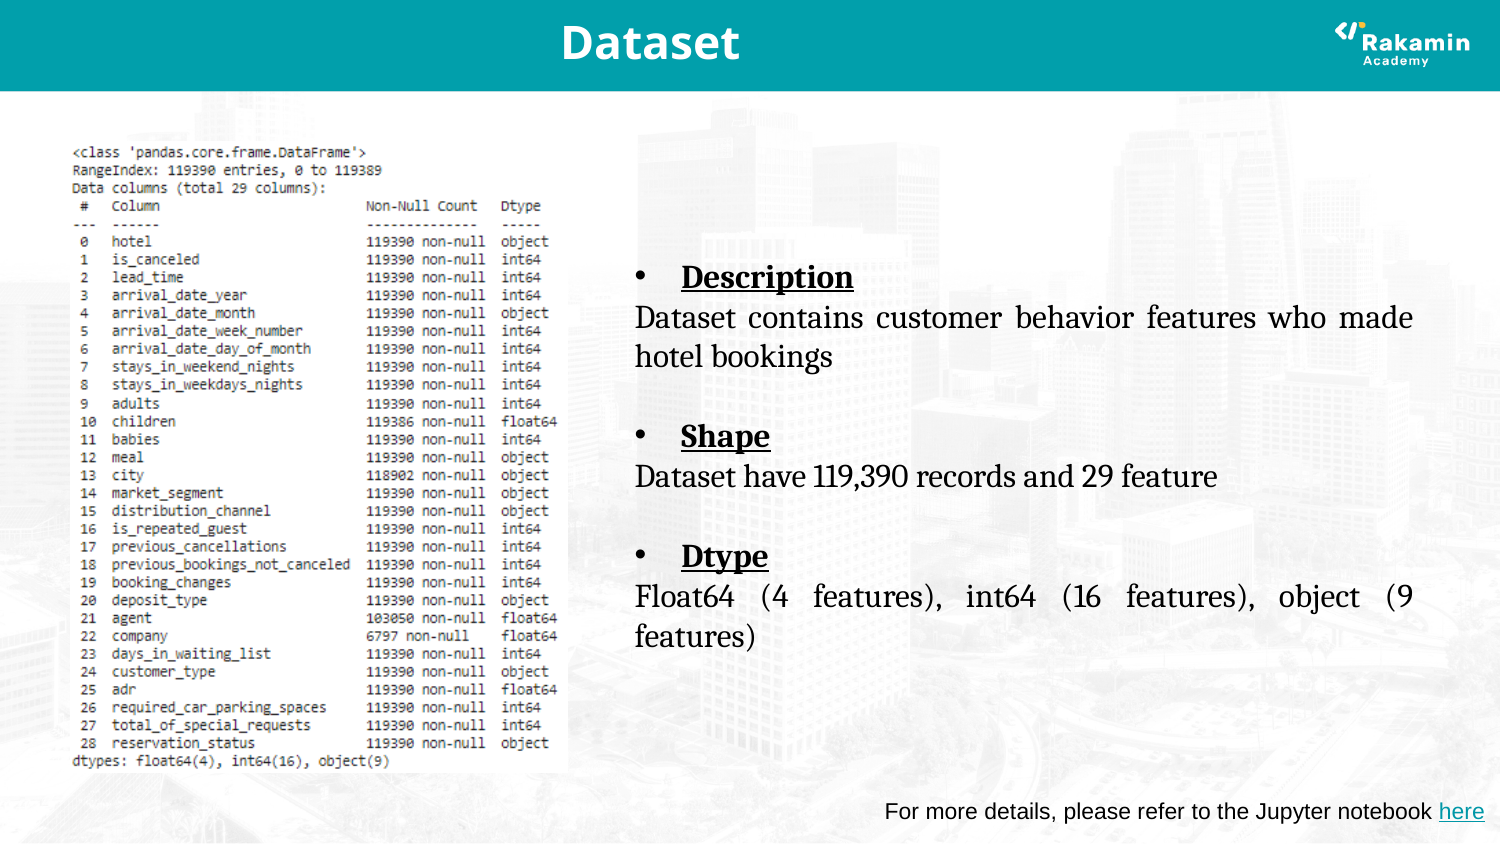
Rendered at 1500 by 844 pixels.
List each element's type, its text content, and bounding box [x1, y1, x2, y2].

title Dataset [0, 0, 1301, 92]
text_box For more details, please refer to the Jupyter notebook here [763, 782, 1500, 838]
text_box Description Dataset contains customer behavior features who made hotel bookings Shape Dataset have 119,390 records and 29 feature Dtype Float64 (4 features), int64 (16 features), object (9 features) [619, 247, 1430, 662]
picture [0, 0, 1500, 844]
